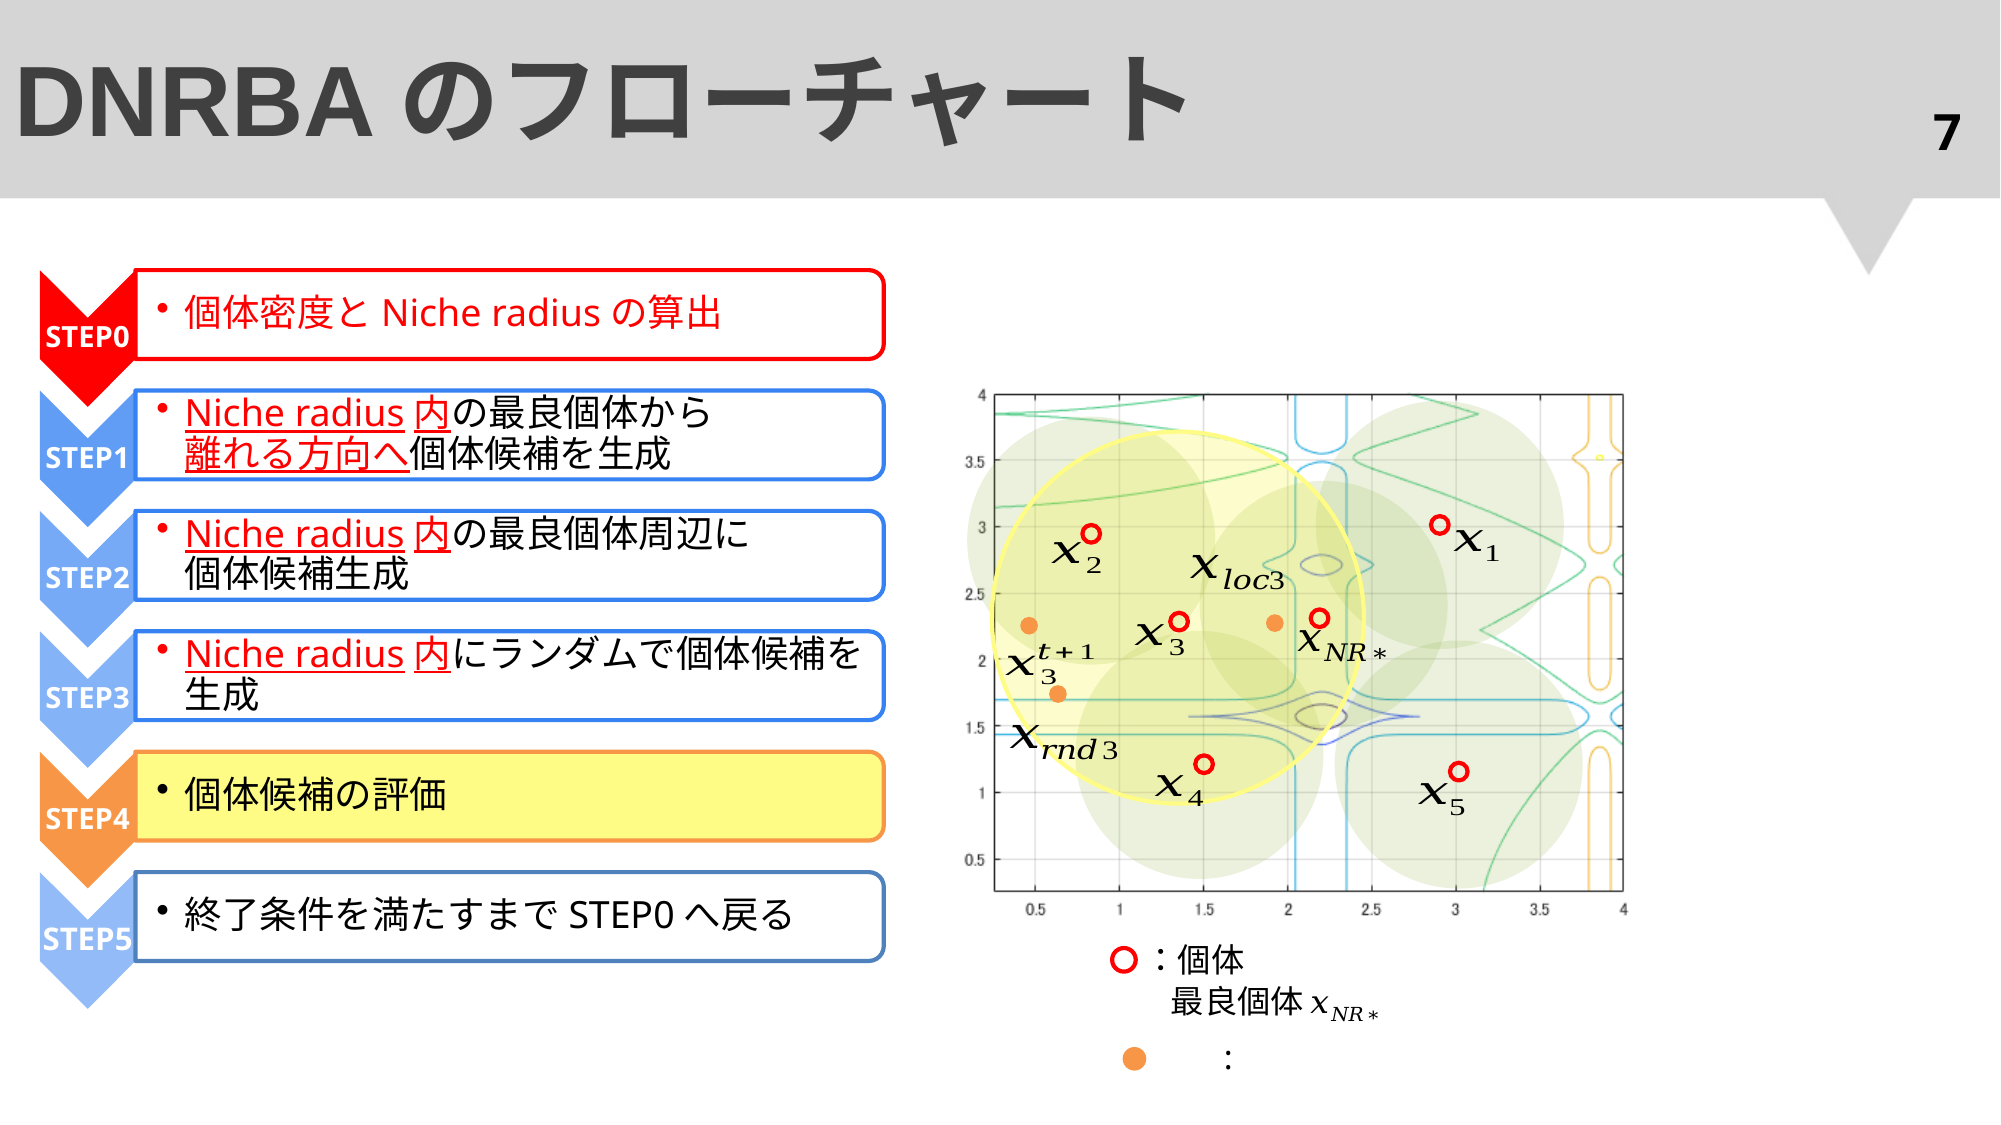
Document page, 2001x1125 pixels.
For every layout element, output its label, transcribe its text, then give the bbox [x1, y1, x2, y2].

text_box [1120, 1044, 1149, 1073]
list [888, 349, 1701, 959]
text_box 7 [1769, 93, 1977, 168]
picture [0, 0, 2001, 1125]
title DNRBAのフローチャート [0, 0, 2000, 194]
text_box [1111, 966, 1137, 974]
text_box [39, 269, 884, 1010]
